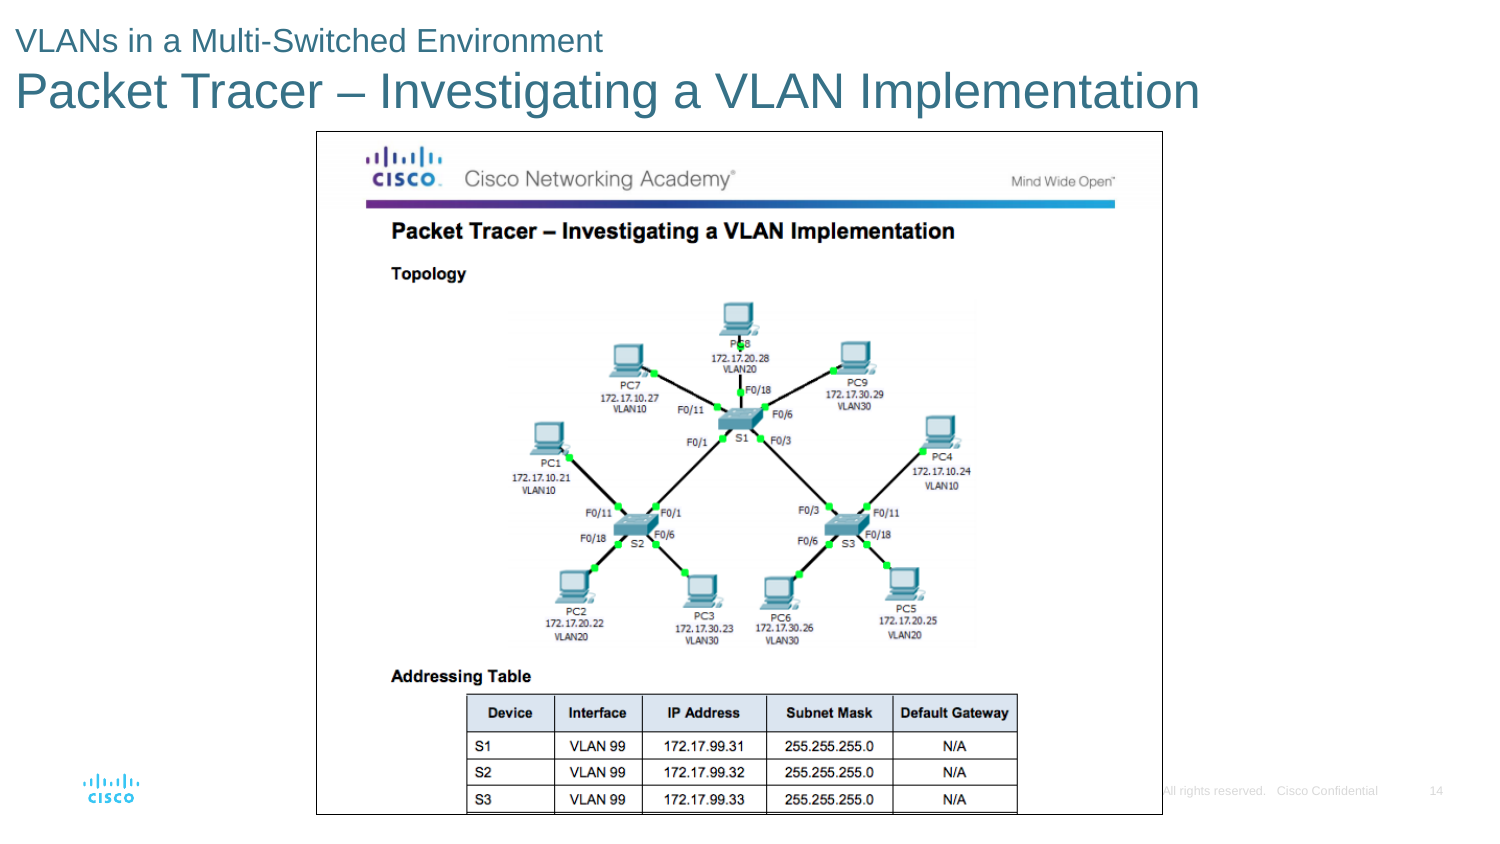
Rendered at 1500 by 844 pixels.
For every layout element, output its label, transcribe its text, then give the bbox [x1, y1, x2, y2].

picture [316, 130, 1163, 815]
title VLANs in a Multi-Switched Environment Packet Tracer – Investigating a VLAN Implementation [0, 6, 1500, 131]
